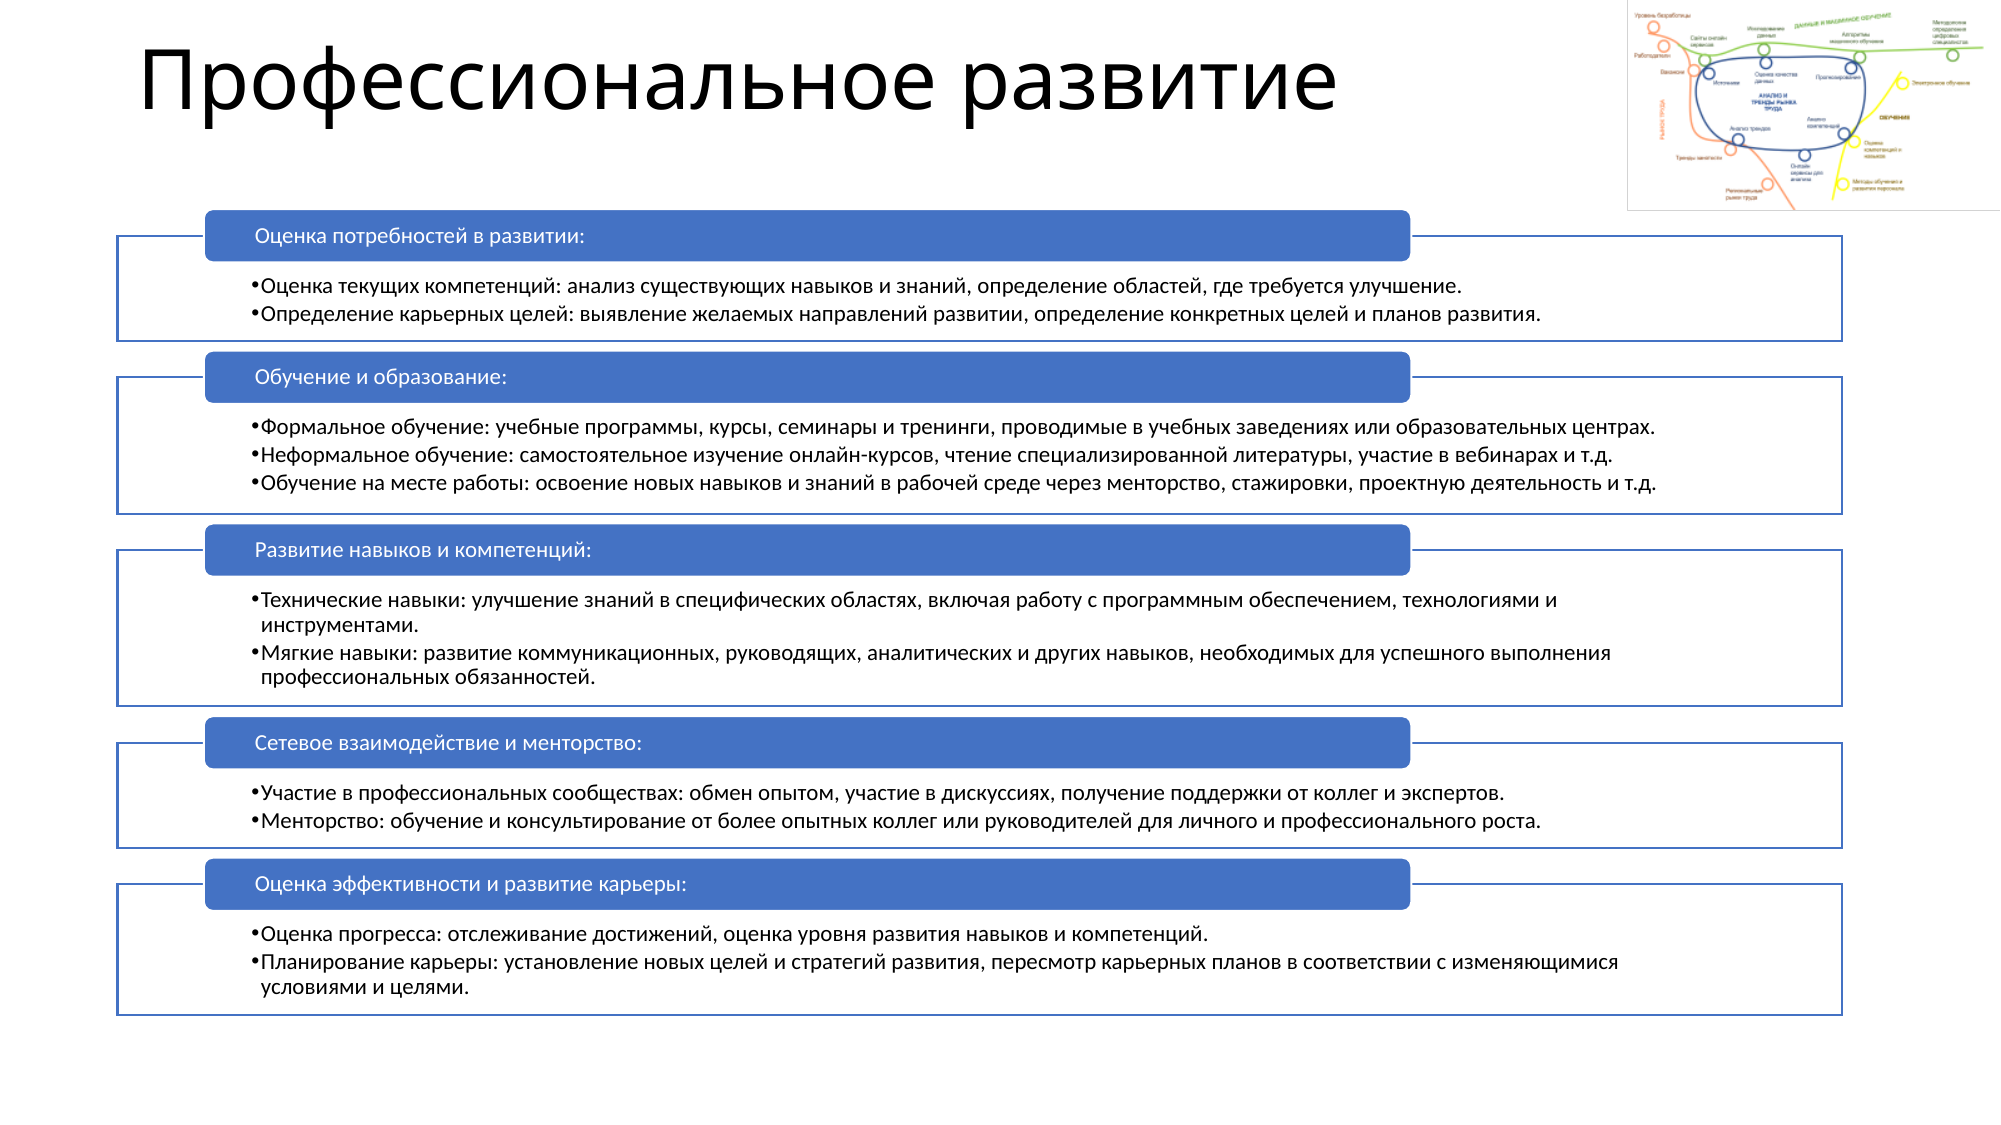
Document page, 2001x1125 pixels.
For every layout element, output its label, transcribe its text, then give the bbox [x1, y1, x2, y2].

picture [1628, 0, 2000, 210]
title Профессиональное развитие [137, 24, 1627, 141]
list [117, 159, 1843, 1066]
